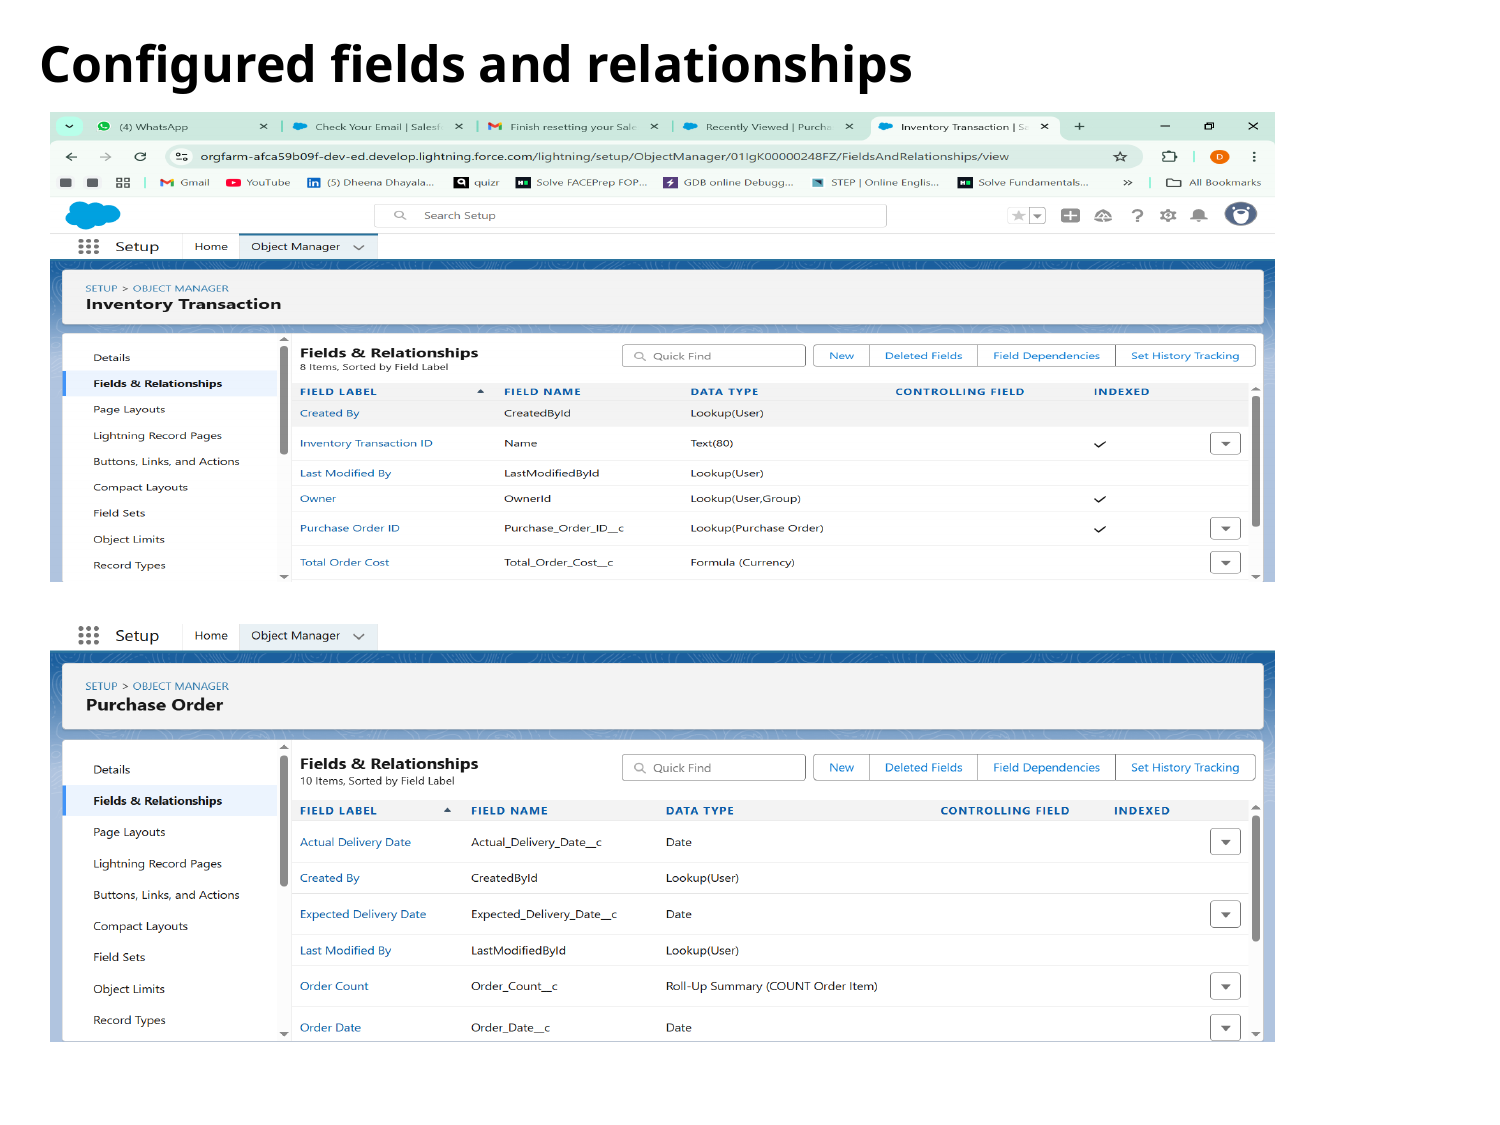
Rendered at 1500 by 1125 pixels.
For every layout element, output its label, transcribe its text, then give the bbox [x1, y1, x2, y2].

picture [49, 624, 1276, 1043]
text_box Configured fields and relationships [24, 24, 1250, 100]
picture [49, 112, 1276, 582]
